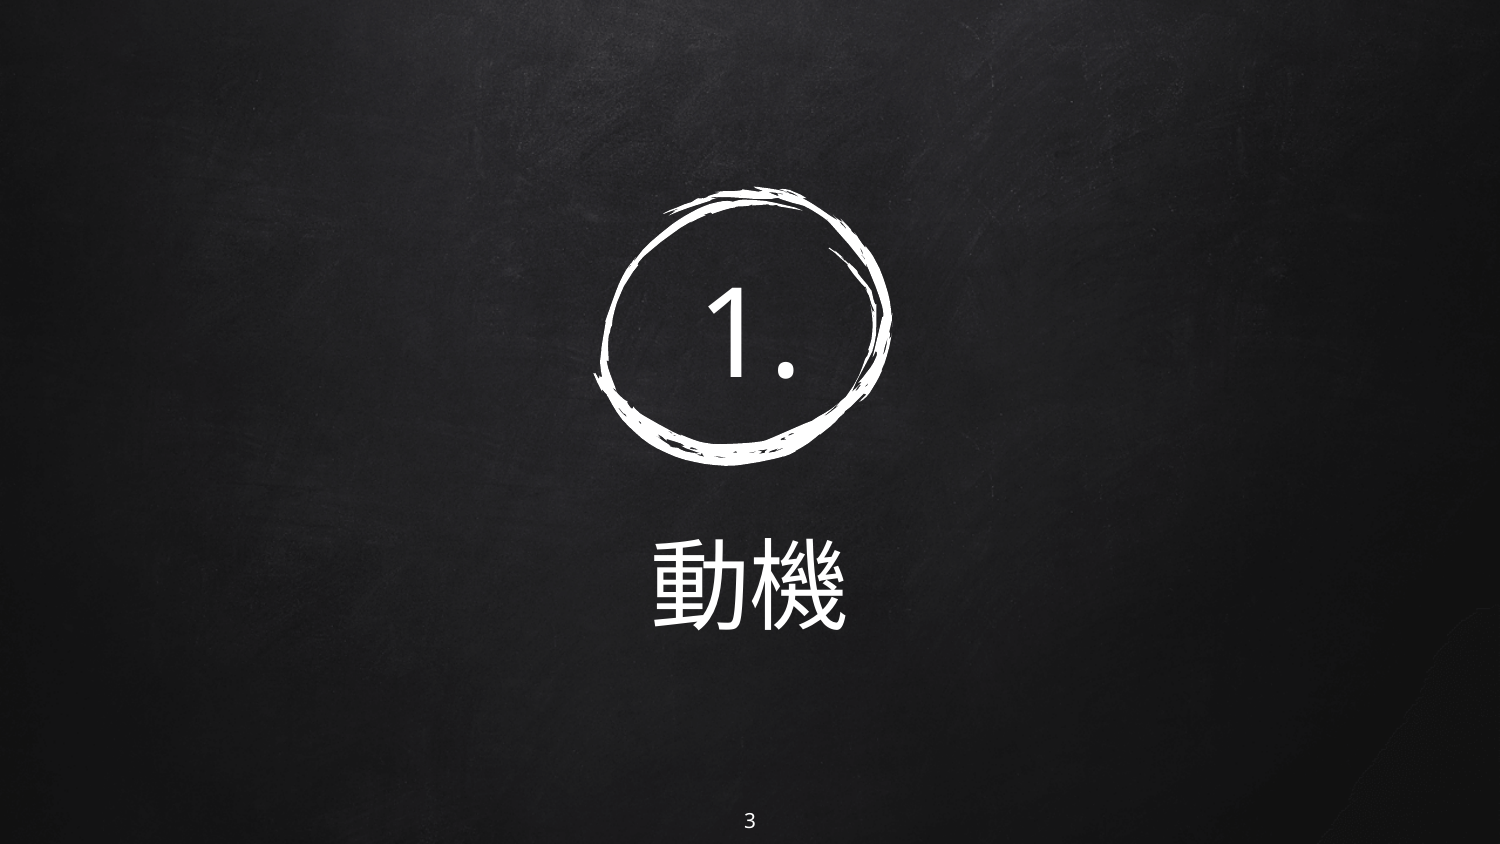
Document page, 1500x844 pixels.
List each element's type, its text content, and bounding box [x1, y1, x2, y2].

title 1. 動機 [112, 466, 1388, 658]
slide_number 3 [705, 792, 795, 844]
picture [0, 0, 1500, 844]
text_box [593, 186, 893, 466]
